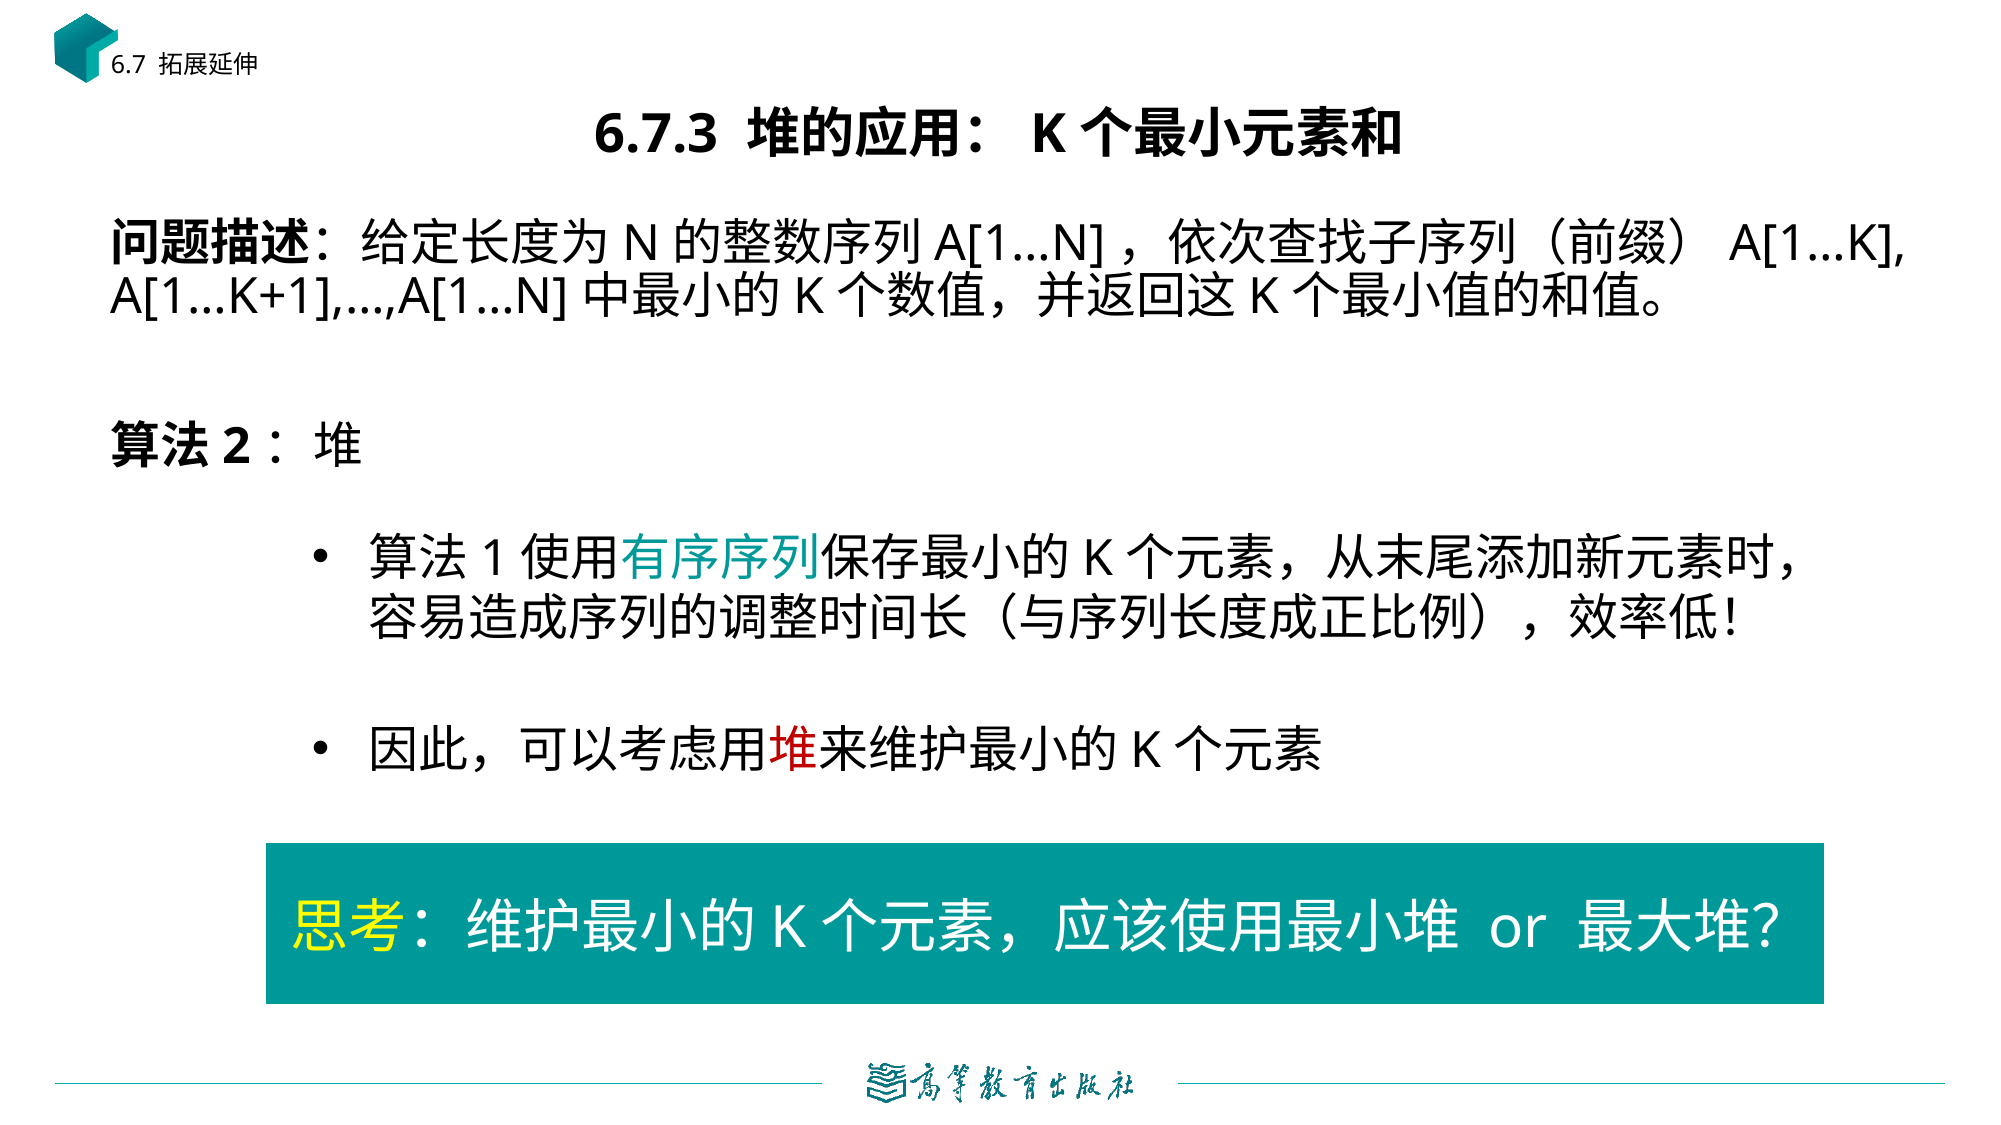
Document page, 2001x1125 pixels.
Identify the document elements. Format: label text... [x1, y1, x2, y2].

text_box 算法1使用有序序列保存最小的K个元素，从末尾添加新元素时，容易造成序列的调整时间长（与序列长度成正比例），效率低！ [297, 518, 1793, 653]
title 6.7.3 堆的应用：K个最小元素和 [137, 92, 1863, 178]
text_box 因此，可以考虑用堆来维护最小的K个元素 [297, 710, 1703, 785]
text_box 思考：维护最小的K个元素，应该使用最小堆 or 最大堆？ [264, 841, 1826, 1006]
picture [867, 1063, 1133, 1103]
subtitle 6.7 拓展延伸 [95, 44, 894, 99]
